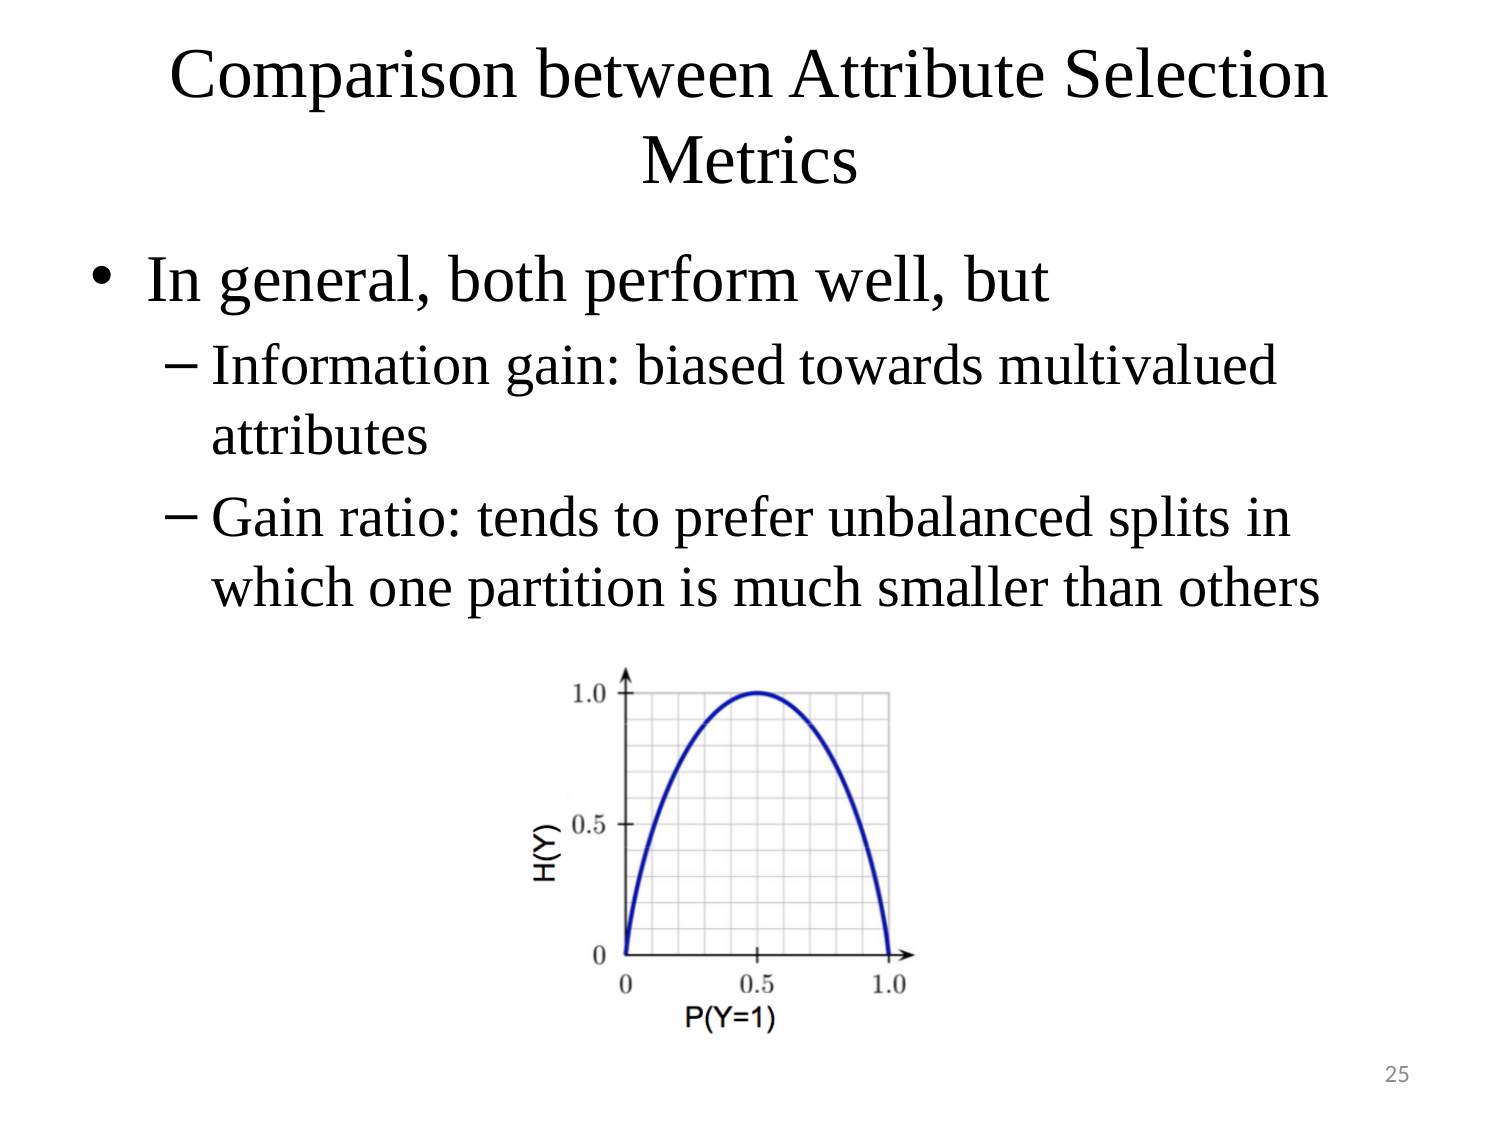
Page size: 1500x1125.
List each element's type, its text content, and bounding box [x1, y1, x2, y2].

slide_number 25 [1074, 1042, 1425, 1103]
title Comparison between Attribute Selection Metrics [75, 17, 1425, 206]
list In general, both perform well, but Information gain: biased towards multivalued attributes Gain ratio: tends to prefer unbalanced splits in which one partition is much smaller than others [75, 227, 1425, 1005]
picture [522, 663, 932, 1043]
